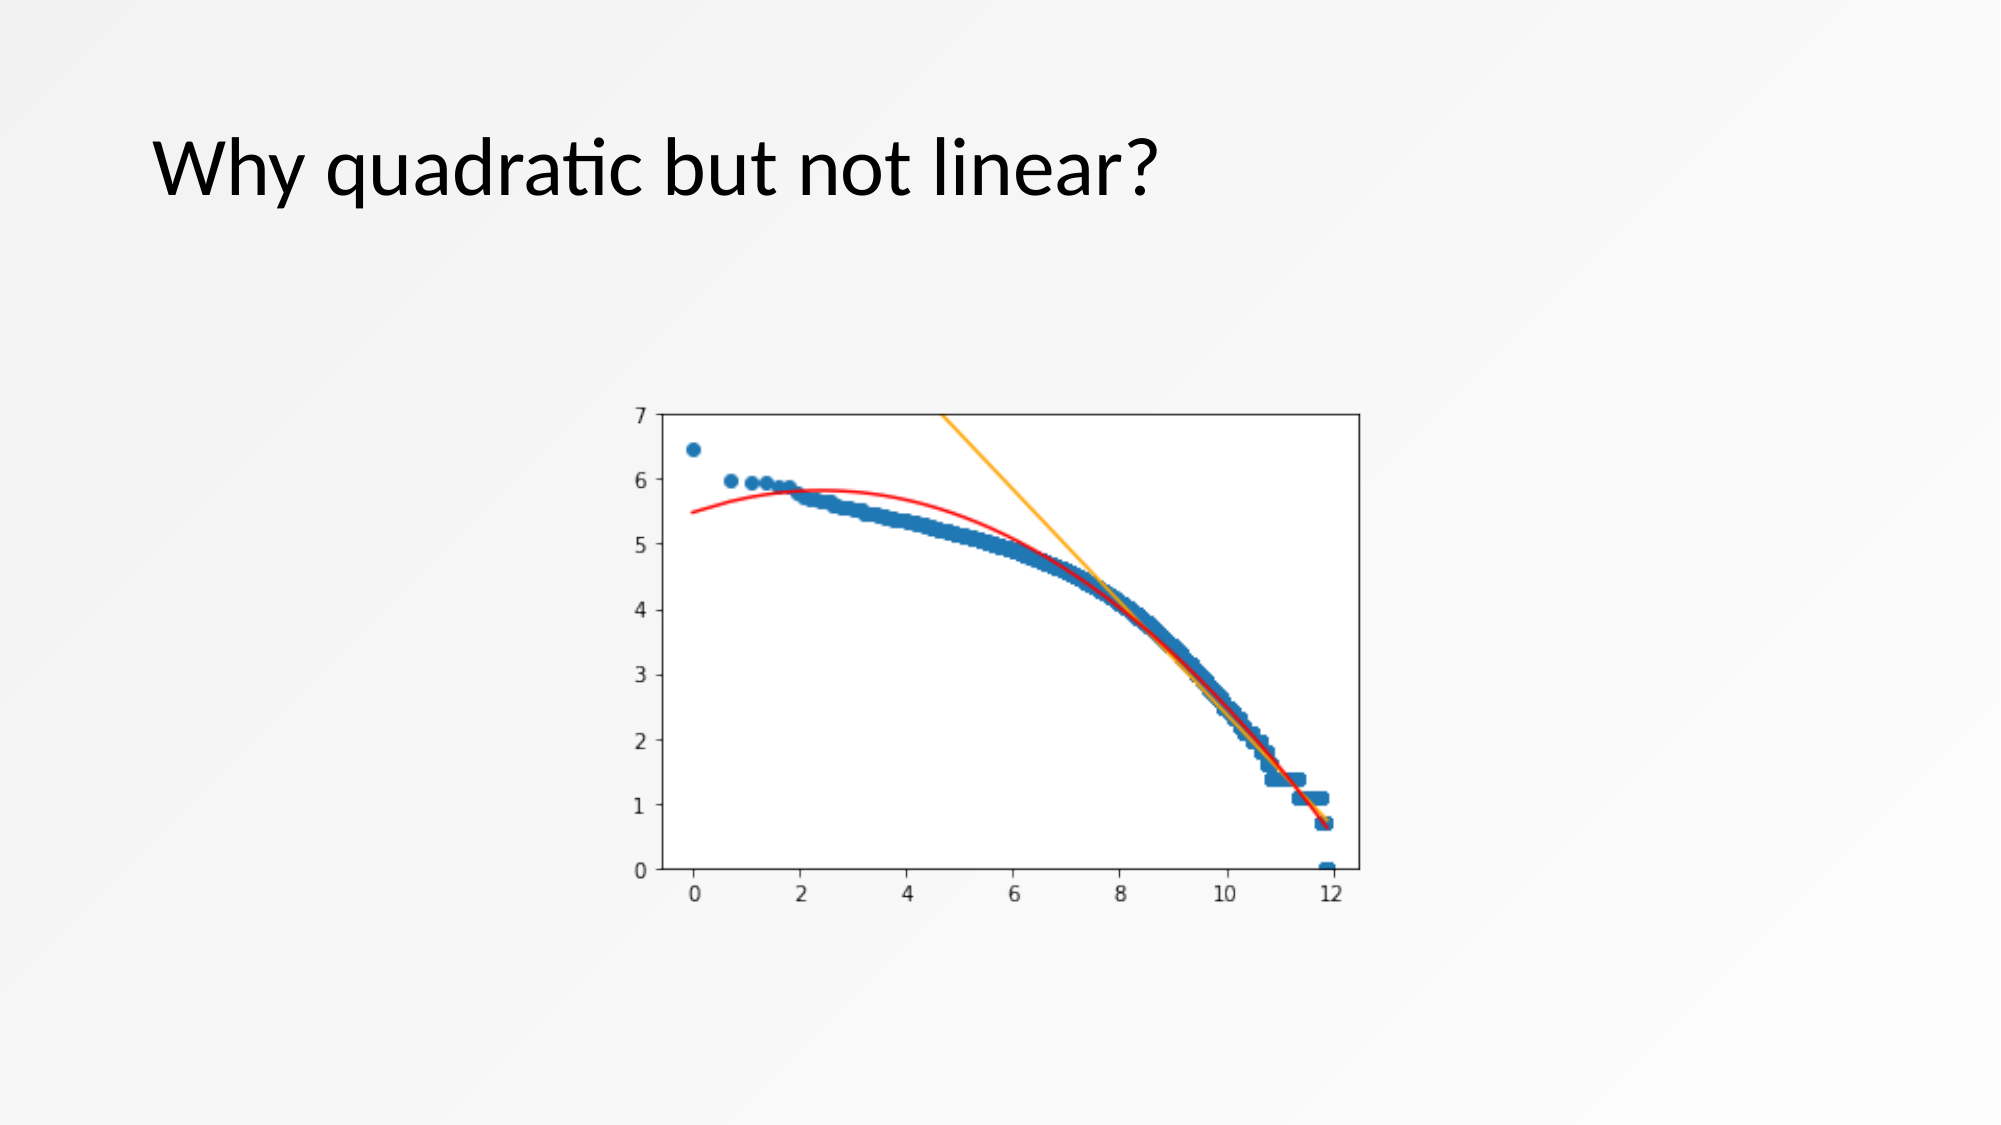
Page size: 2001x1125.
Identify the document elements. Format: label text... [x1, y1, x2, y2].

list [618, 393, 1382, 919]
title Why quadratic but not linear? [137, 59, 1863, 278]
